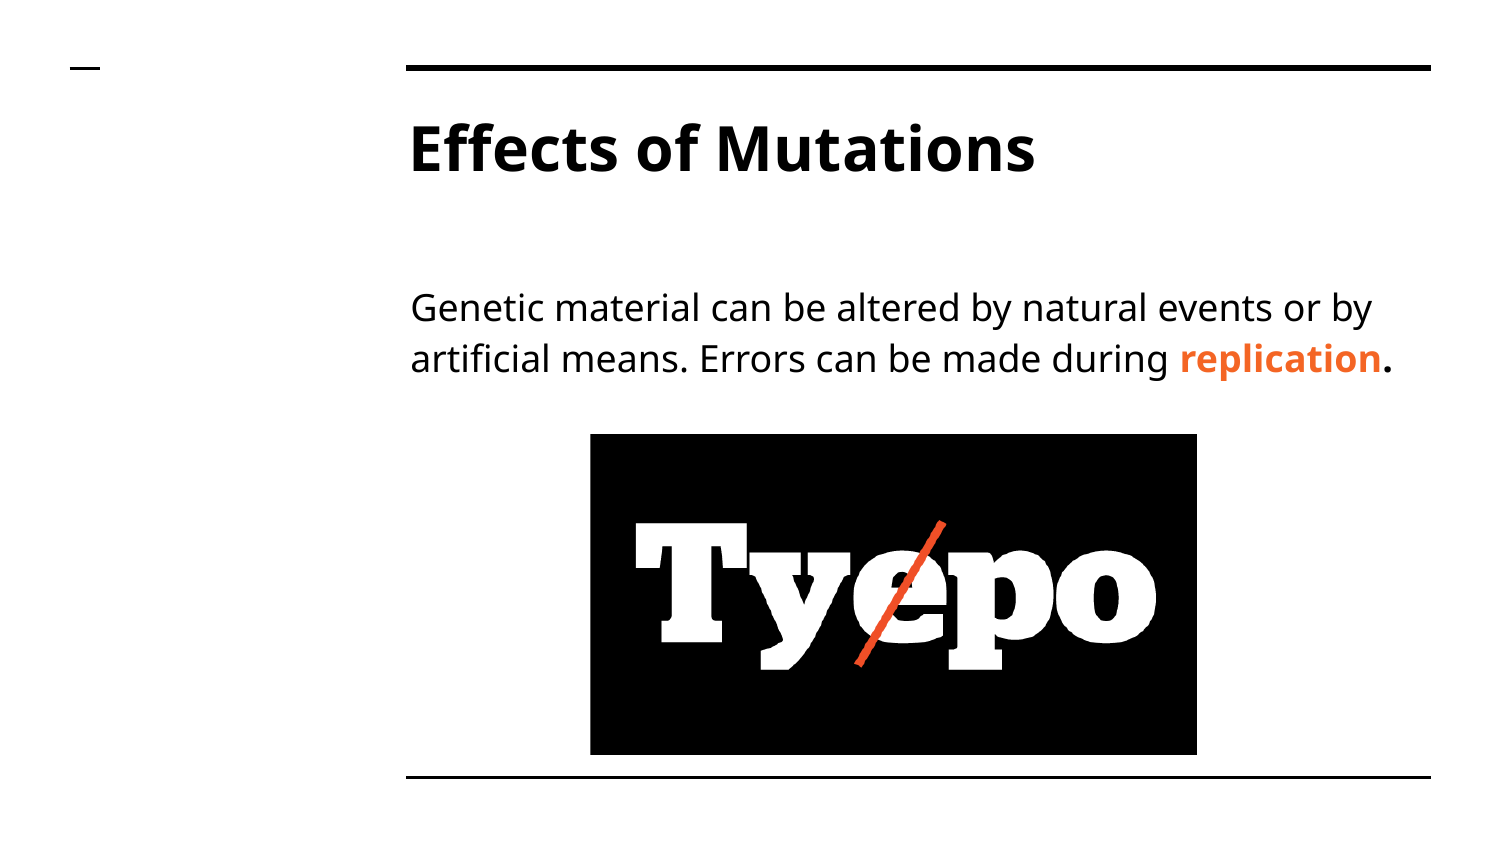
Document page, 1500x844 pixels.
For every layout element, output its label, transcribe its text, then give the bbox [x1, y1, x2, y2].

title Effects of Mutations [393, 94, 1431, 199]
list Genetic material can be altered by natural events or by artificial means. Errors can be made during replication. [395, 261, 1433, 755]
picture [589, 434, 1197, 755]
